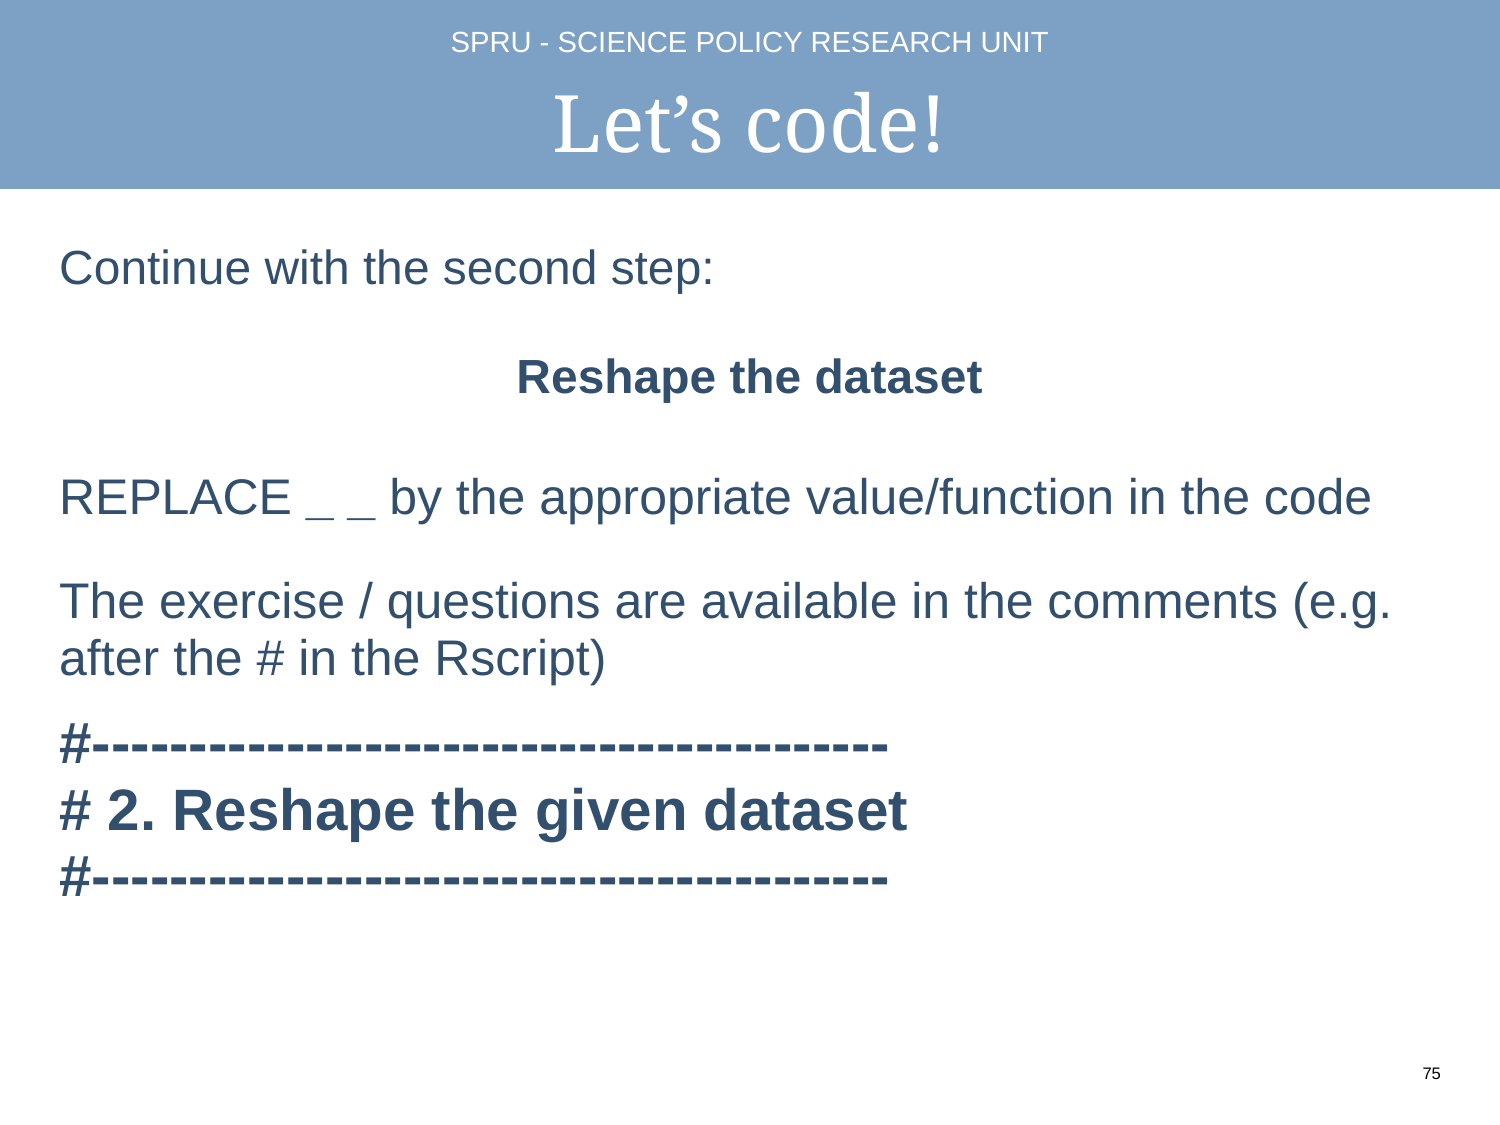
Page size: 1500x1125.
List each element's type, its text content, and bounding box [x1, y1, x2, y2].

list Continue with the second step: Reshape the dataset REPLACE _ _ by the appropriate value/function in the code The exercise / questions are available in the comments (e.g. after the # in the Rscript) #----------------------------------------- # 2. Reshape the given dataset #----------------------------------------- [59, 241, 1441, 925]
title Let’s code! [59, 68, 1441, 185]
